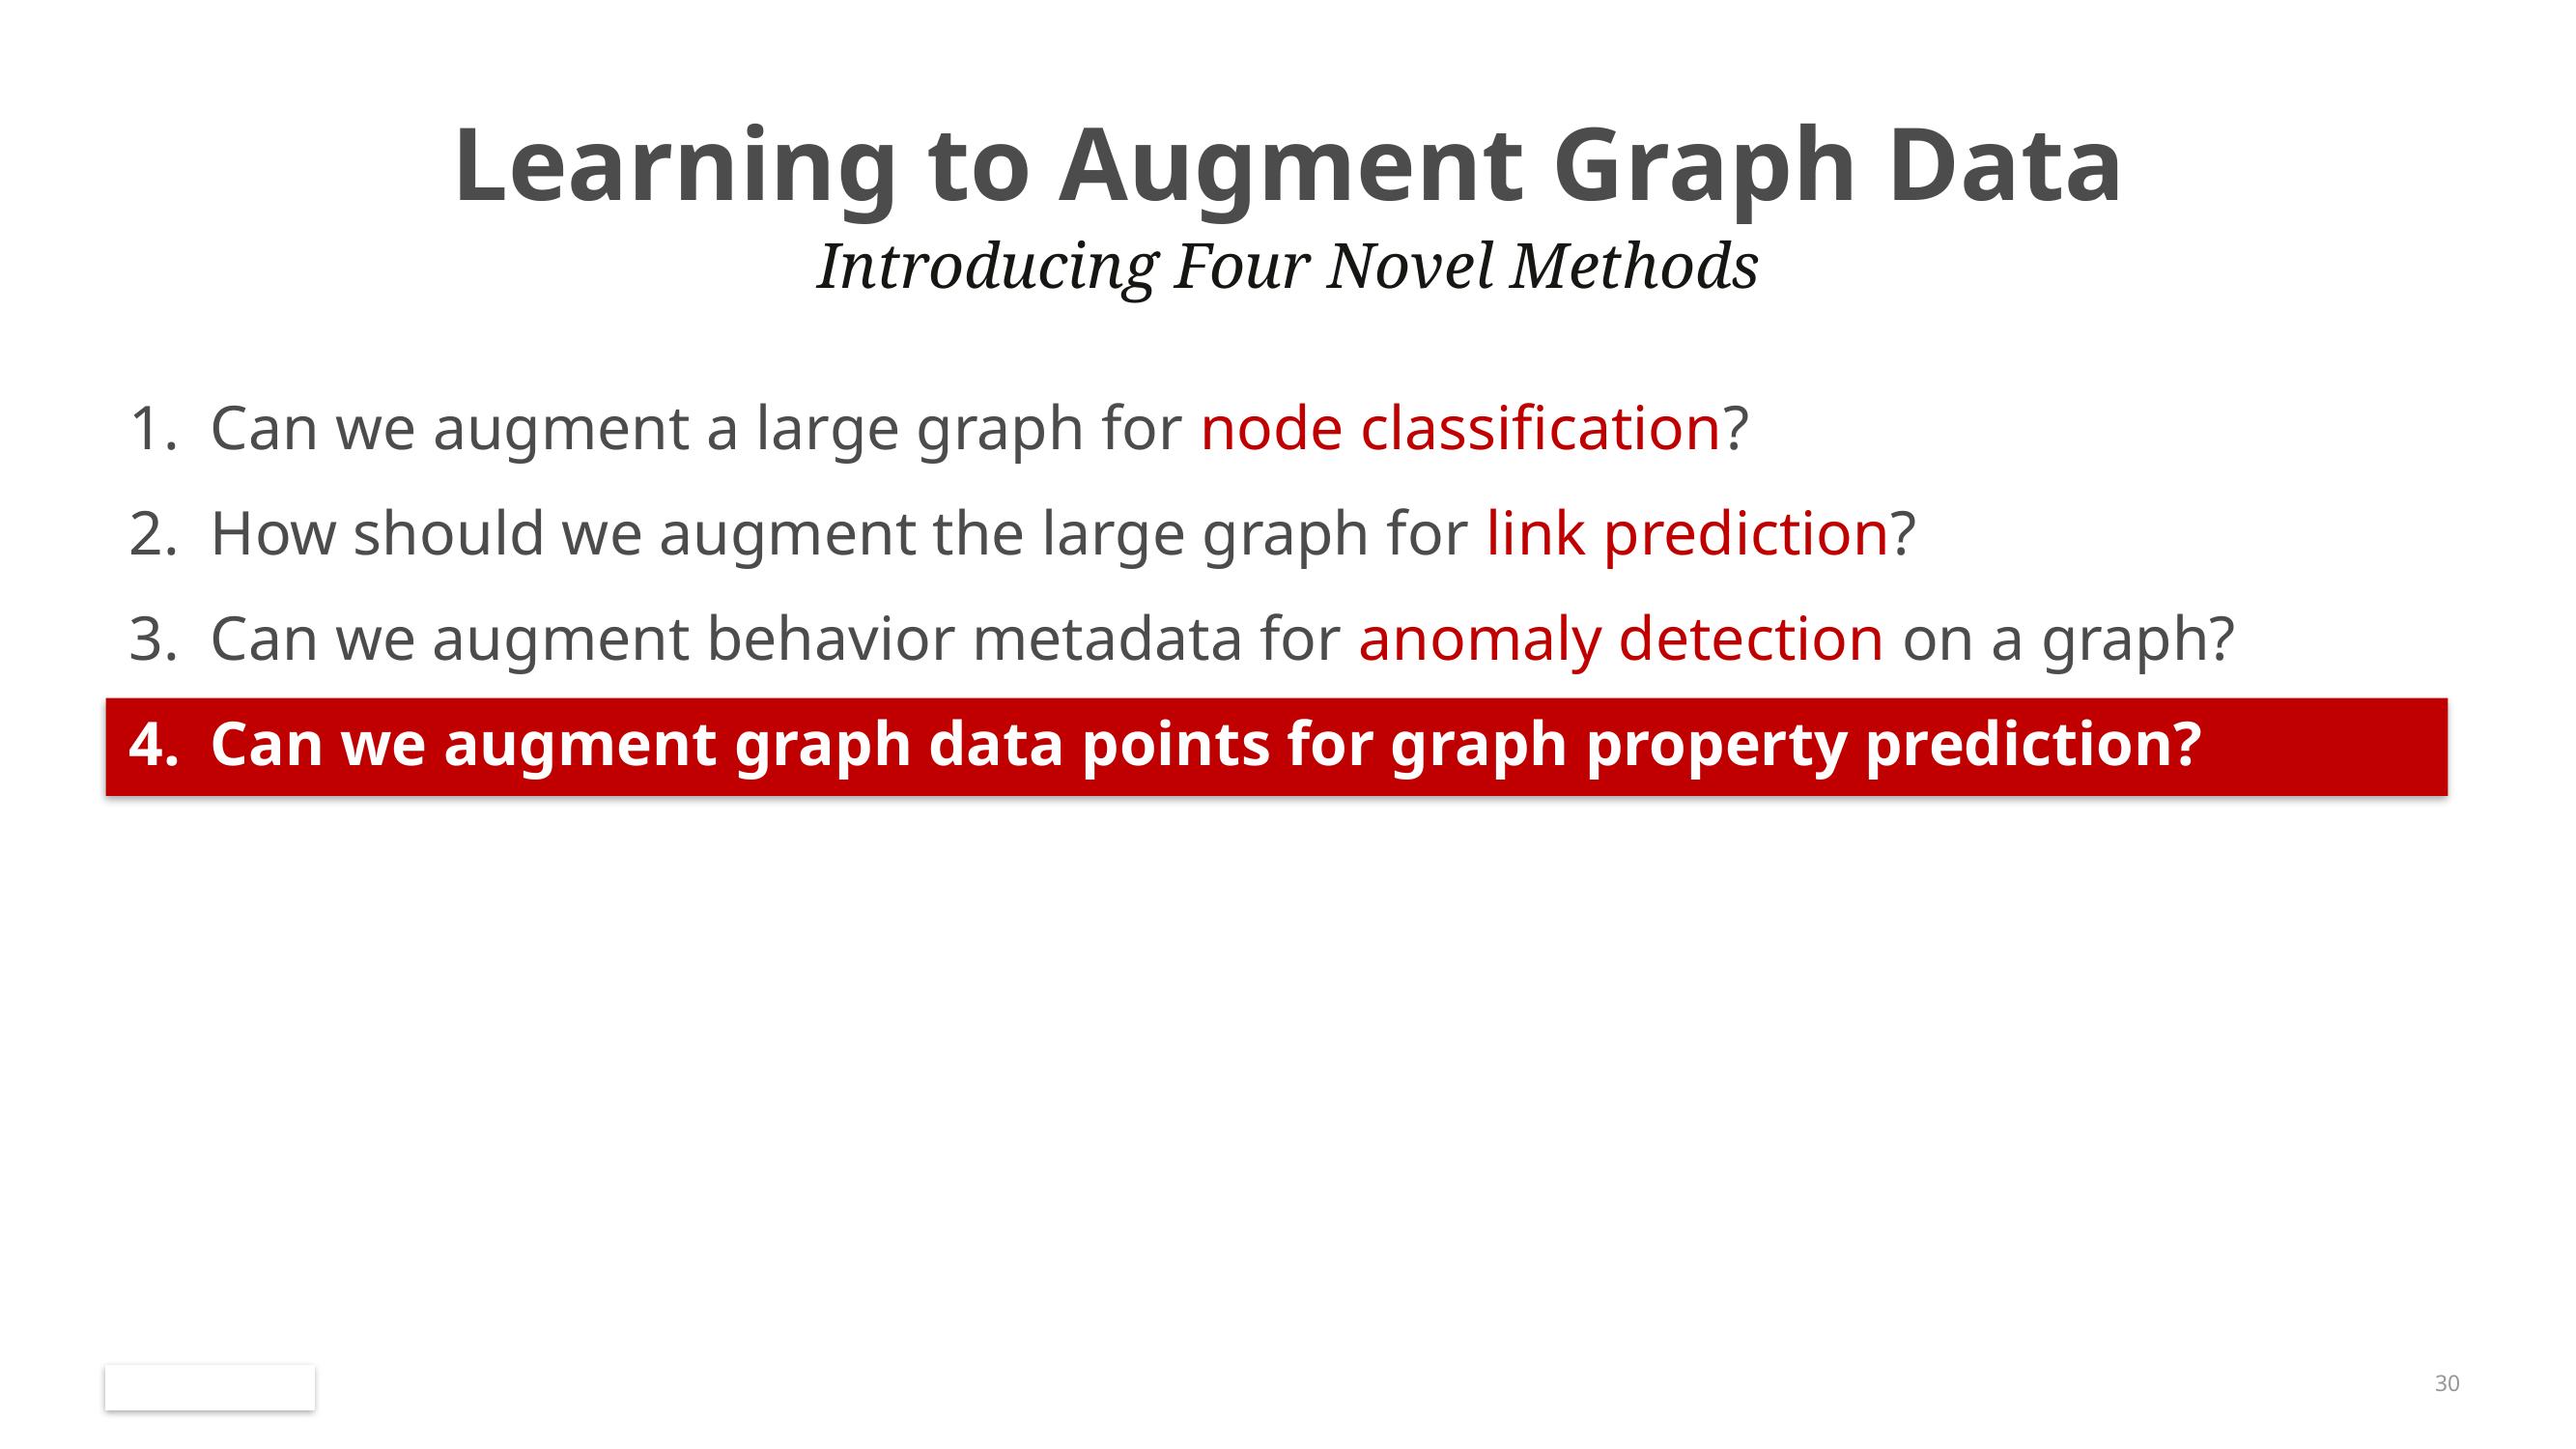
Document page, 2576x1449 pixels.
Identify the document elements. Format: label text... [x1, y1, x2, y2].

slide_number 30 [2394, 1365, 2484, 1404]
list Introducing Four Novel Methods [129, 222, 2449, 304]
title Learning to Augment Graph Data [129, 122, 2449, 220]
list Can we augment a large graph for node classification? How should we augment the large graph for link prediction? Can we augment behavior metadata for anomaly detection on a graph? Can we augment graph data points for graph property prediction? [105, 385, 2447, 1258]
